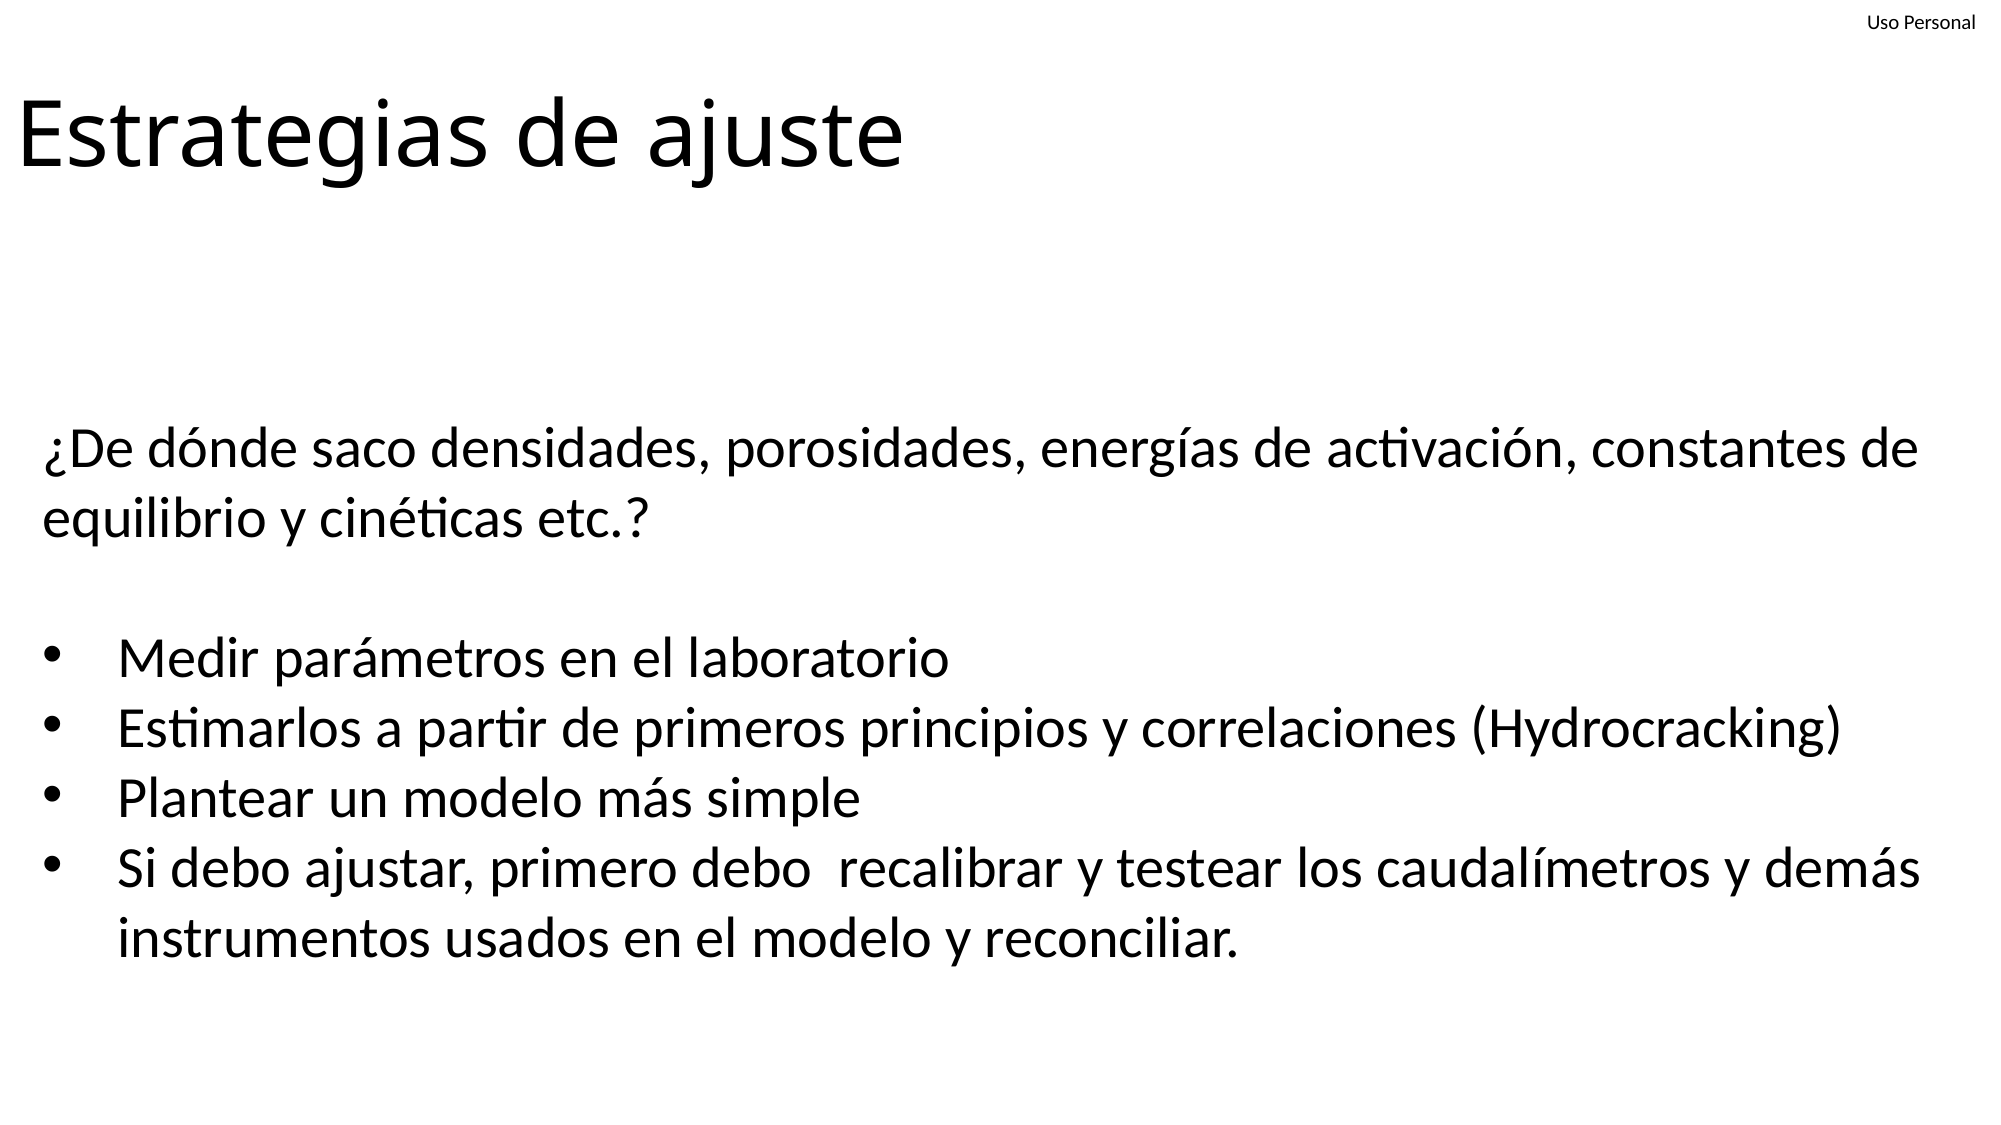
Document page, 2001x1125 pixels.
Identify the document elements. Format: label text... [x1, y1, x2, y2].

title Estrategias de ajuste [0, 27, 1725, 245]
text_box ¿De dónde saco densidades, porosidades, energías de activación, constantes de equilibrio y cinéticas etc.? Medir parámetros en el laboratorio Estimarlos a partir de primeros principios y correlaciones (Hydrocracking) Plantear un modelo más simple Si debo ajustar, primero debo recalibrar y testear los caudalímetros y demás instrumentos usados en el modelo y reconciliar. [27, 401, 1978, 977]
